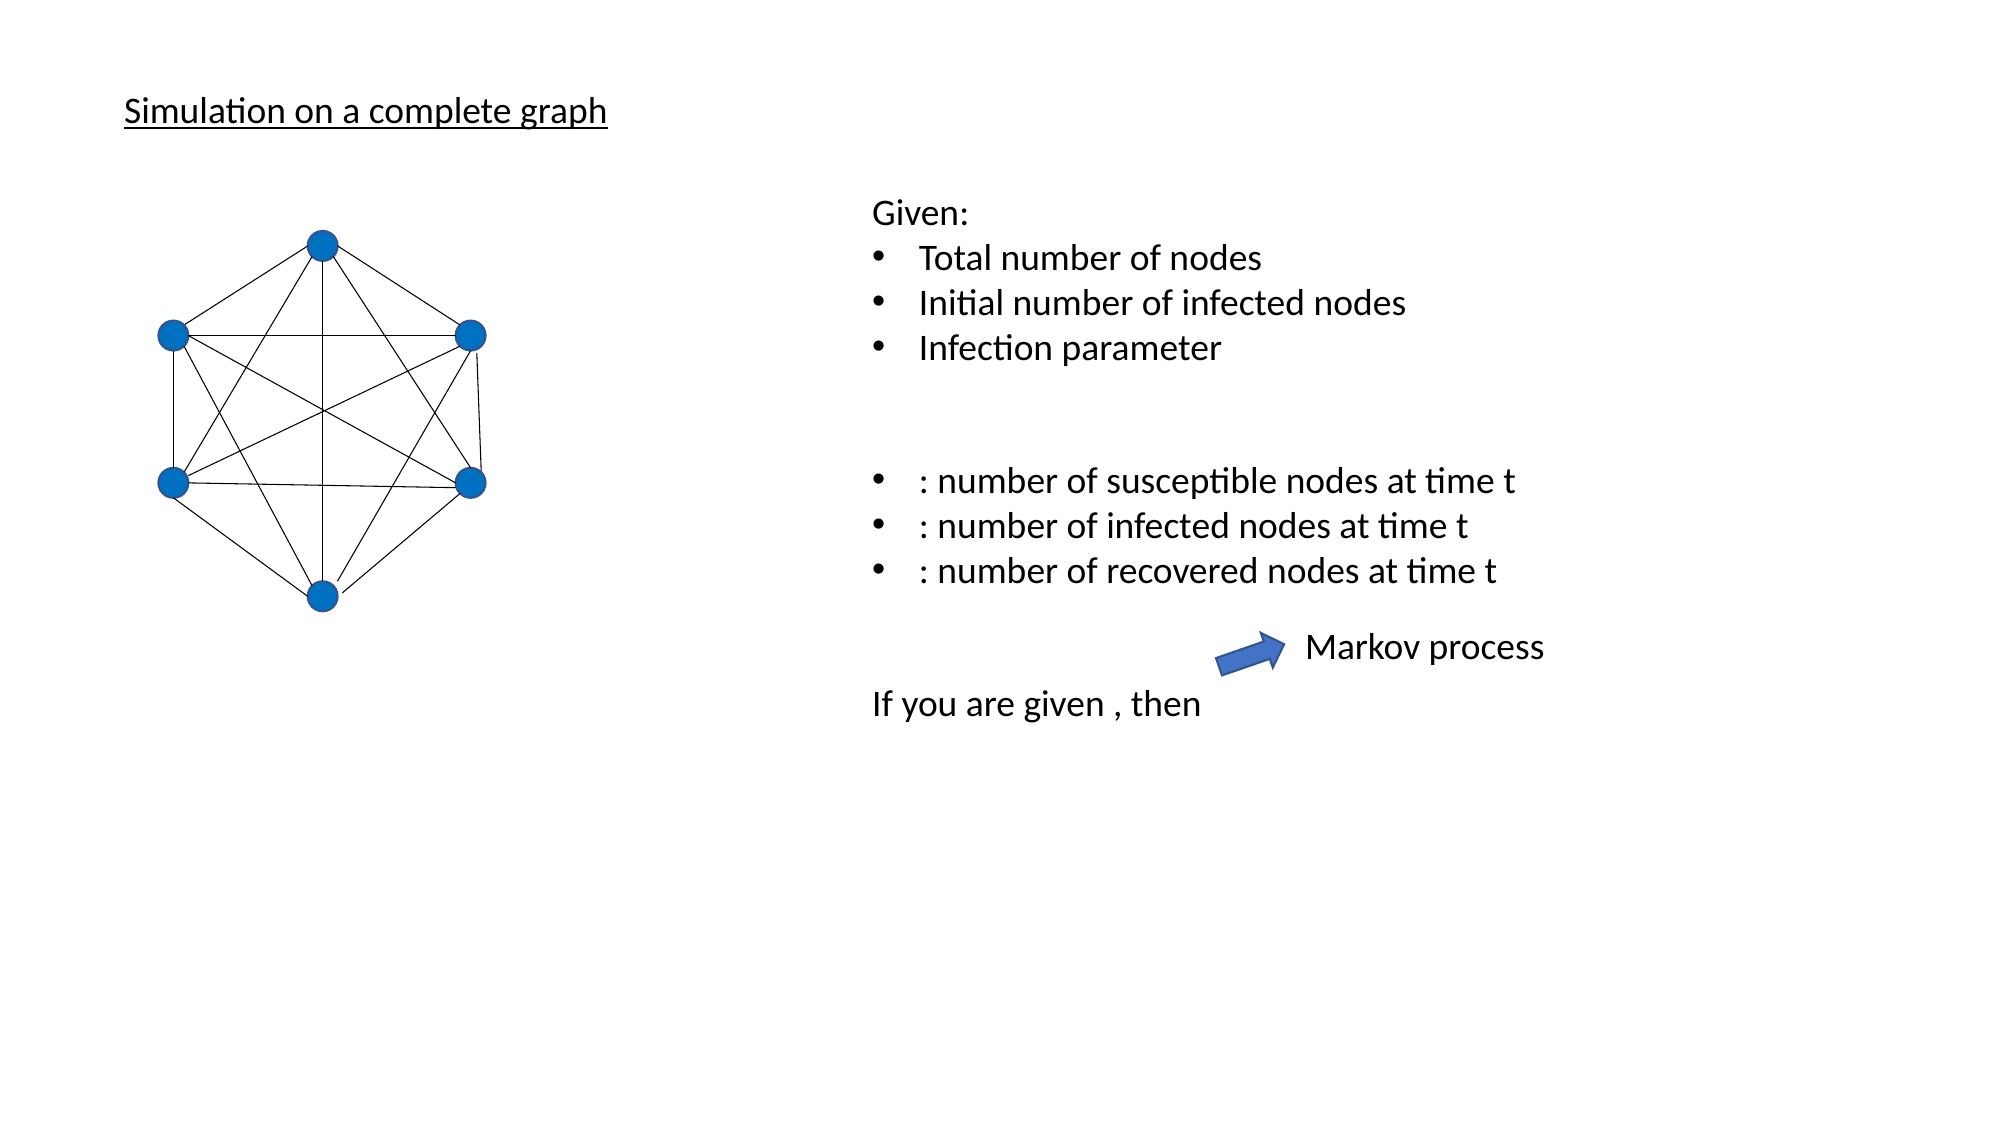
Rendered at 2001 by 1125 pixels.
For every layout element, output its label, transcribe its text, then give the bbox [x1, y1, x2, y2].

text_box Simulation on a complete graph [109, 79, 821, 139]
text_box [306, 580, 339, 613]
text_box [476, 352, 482, 473]
text_box [471, 319, 487, 352]
text_box Markov process [1290, 614, 1579, 675]
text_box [188, 336, 456, 346]
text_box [342, 582, 461, 593]
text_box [173, 497, 308, 597]
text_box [183, 256, 313, 346]
text_box [306, 229, 339, 262]
text_box [157, 319, 183, 352]
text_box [188, 346, 461, 476]
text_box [337, 245, 461, 325]
text_box [1214, 630, 1286, 677]
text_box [188, 482, 337, 488]
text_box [333, 256, 471, 350]
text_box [188, 476, 337, 482]
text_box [183, 245, 308, 256]
text_box [471, 466, 487, 499]
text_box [183, 346, 313, 586]
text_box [337, 350, 471, 582]
text_box [157, 466, 183, 499]
